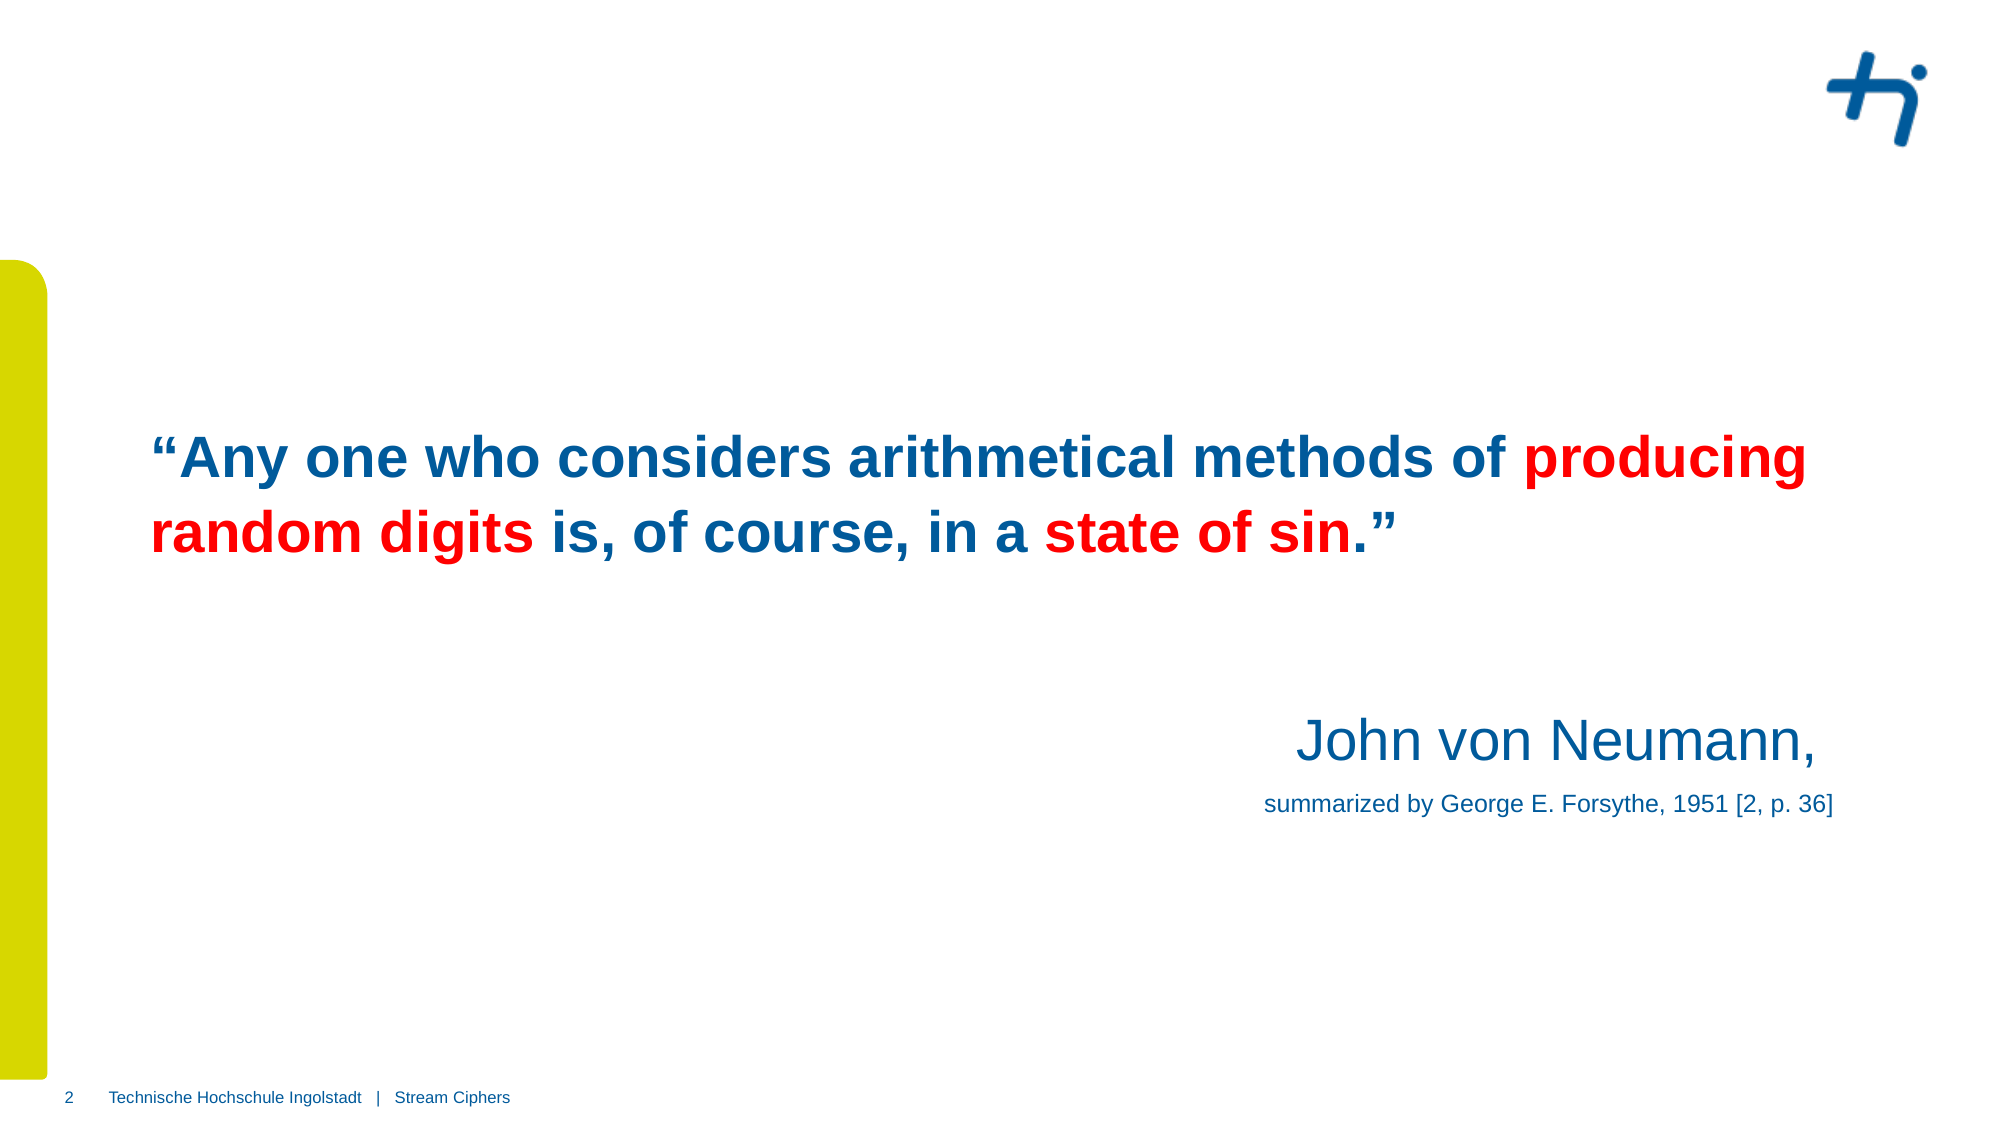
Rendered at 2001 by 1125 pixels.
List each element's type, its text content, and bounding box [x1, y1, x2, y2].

text_box “Any one who considers arithmetical methods of producing random digits is, of course, in a state of sin.” [150, 414, 1850, 765]
text_box John von Neumann, summarized by George E. Forsythe, 1951 [2, p. 36] [656, 660, 1850, 886]
slide_number 2 [64, 1087, 107, 1122]
